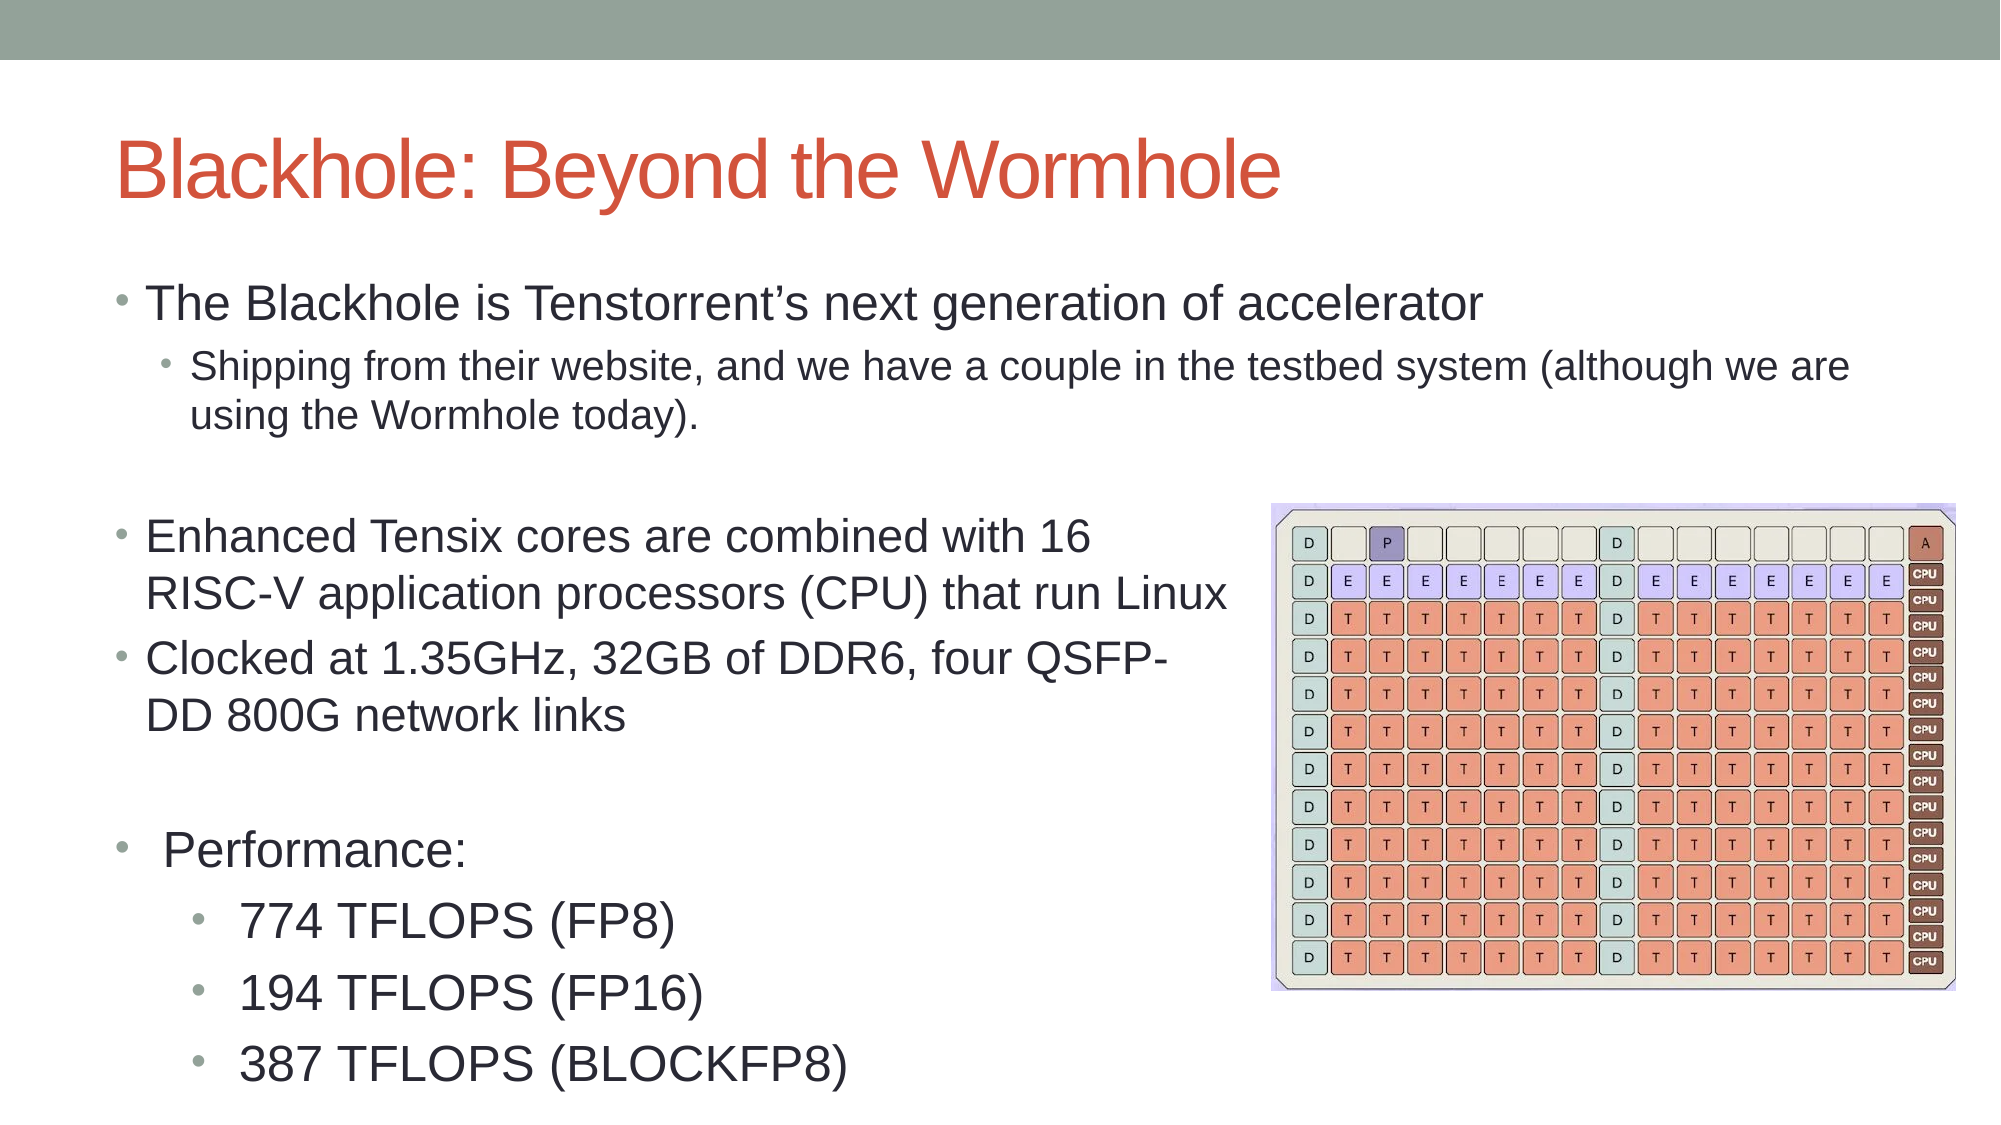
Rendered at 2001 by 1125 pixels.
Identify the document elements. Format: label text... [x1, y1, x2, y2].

picture [1271, 503, 1957, 992]
text_box Enhanced Tensix cores are combined with 16 RISC-V application processors (CPU) that run Linux Clocked at 1.35GHz, 32GB of DDR6, four QSFP-DD 800G network links Performance: 774 TFLOPS (FP8) 194 TFLOPS (FP16) 387 TFLOPS (BLOCKFP8) [99, 498, 1248, 1125]
list The Blackhole is Tenstorrent’s next generation of accelerator Shipping from their website, and we have a couple in the testbed system (although we are using the Wormhole today). [99, 262, 1900, 457]
title Blackhole: Beyond the Wormhole [99, 87, 1900, 244]
